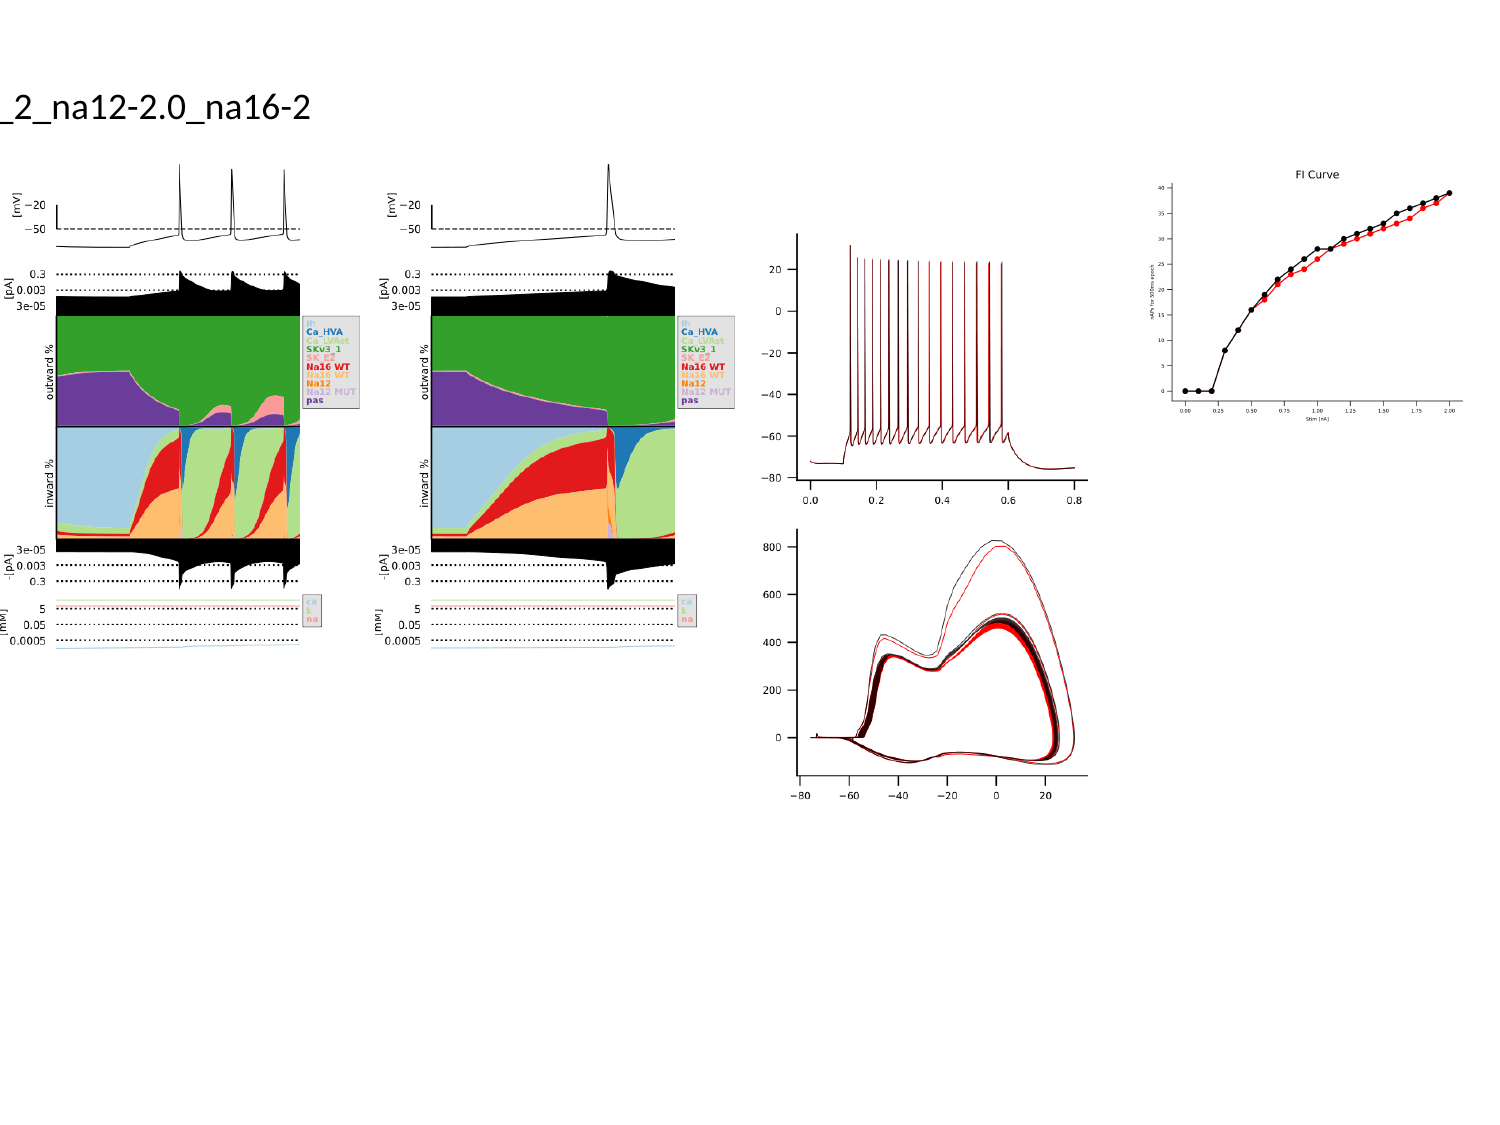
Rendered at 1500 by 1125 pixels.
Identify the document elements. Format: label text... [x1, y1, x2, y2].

picture [0, 149, 1500, 853]
text_box mut4_2_na12-2.0_na16-2 [0, 74, 326, 135]
